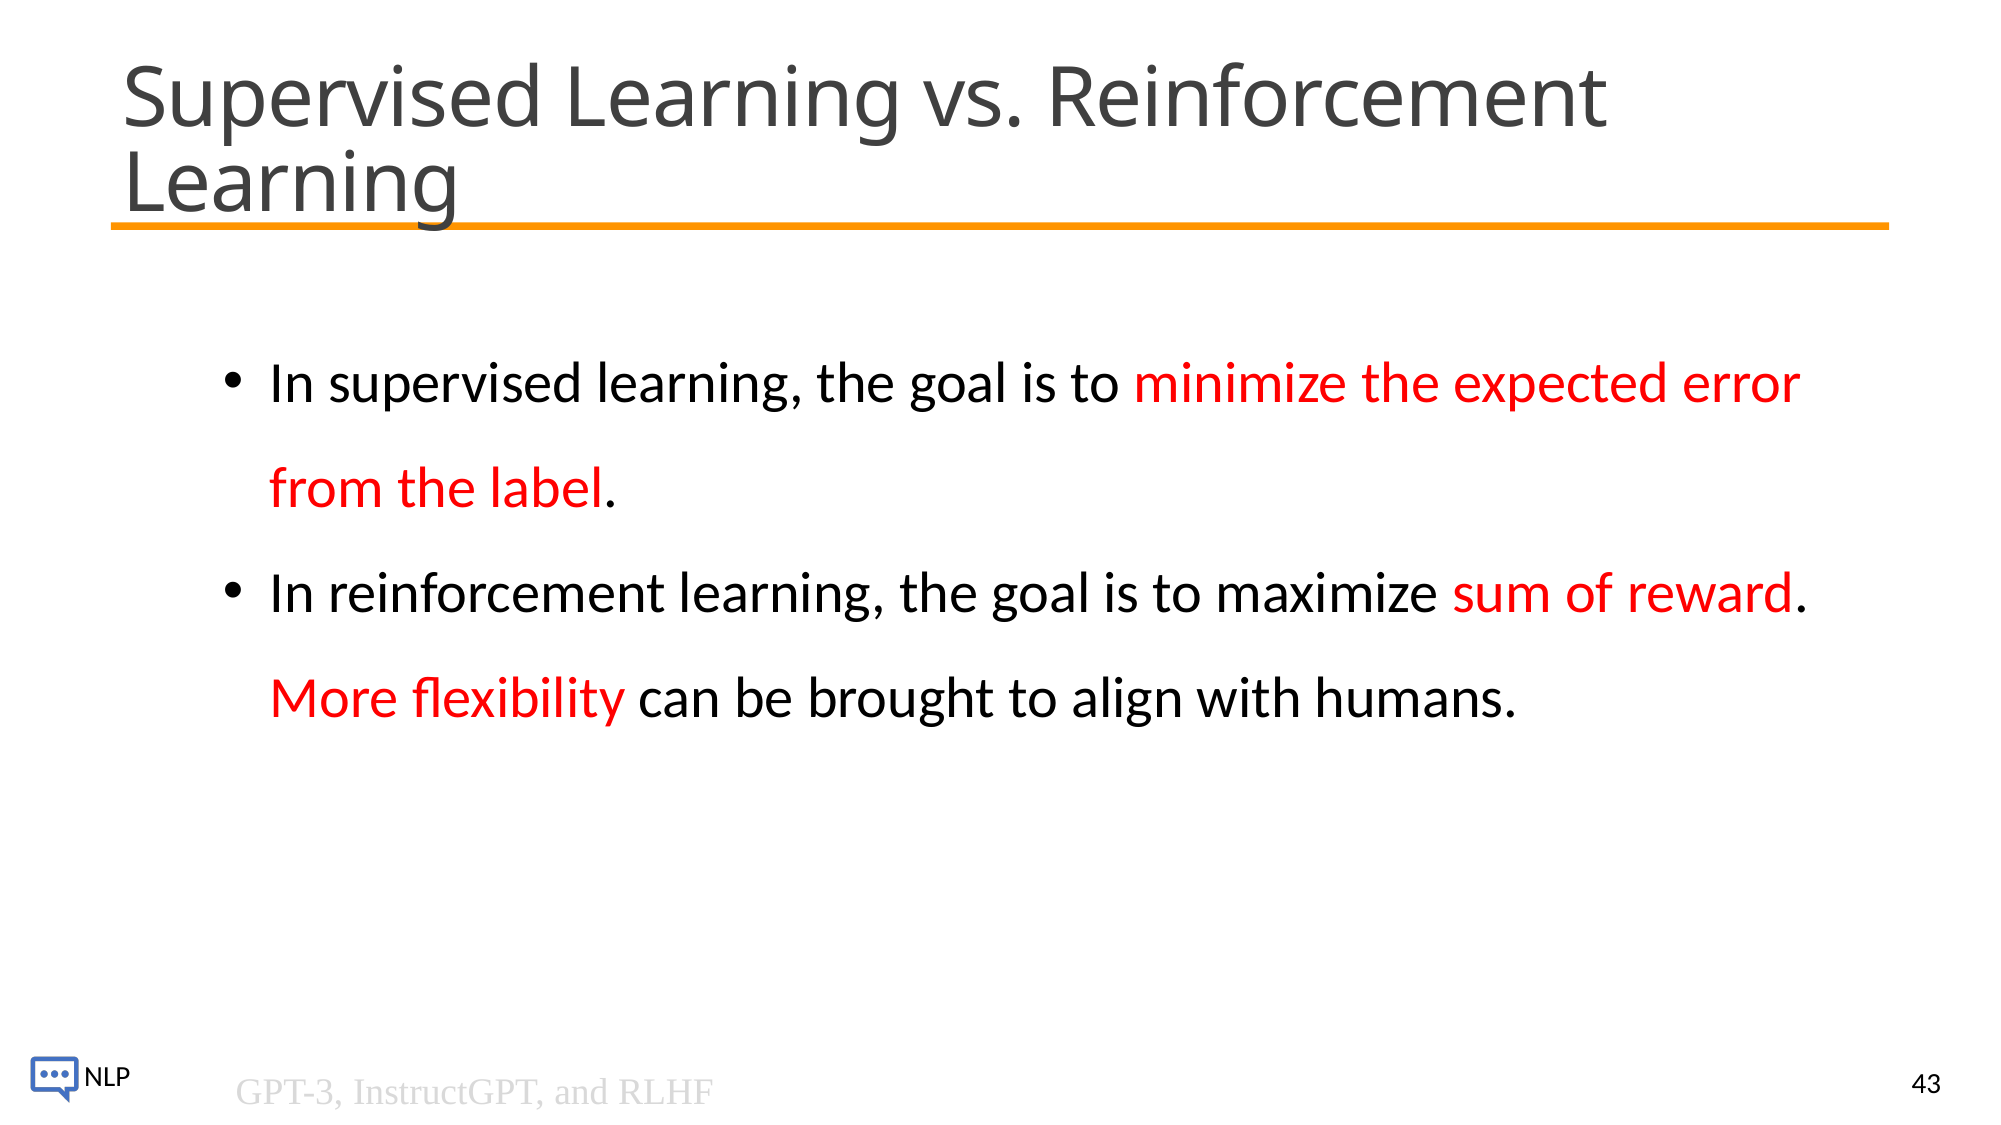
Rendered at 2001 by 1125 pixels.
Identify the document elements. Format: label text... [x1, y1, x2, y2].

picture [23, 1047, 86, 1110]
text_box GPT-3, InstructGPT, and RLHF [220, 1059, 1263, 1120]
slide_number 43 [1740, 1052, 1957, 1113]
text_box In supervised learning, the goal is to minimize the expected error from the label. In reinforcement learning, the goal is to maximize sum of reward. More flexibility can be brought to align with humans. [208, 301, 1840, 842]
title Supervised Learning vs. Reinforcement Learning [107, 58, 1899, 228]
